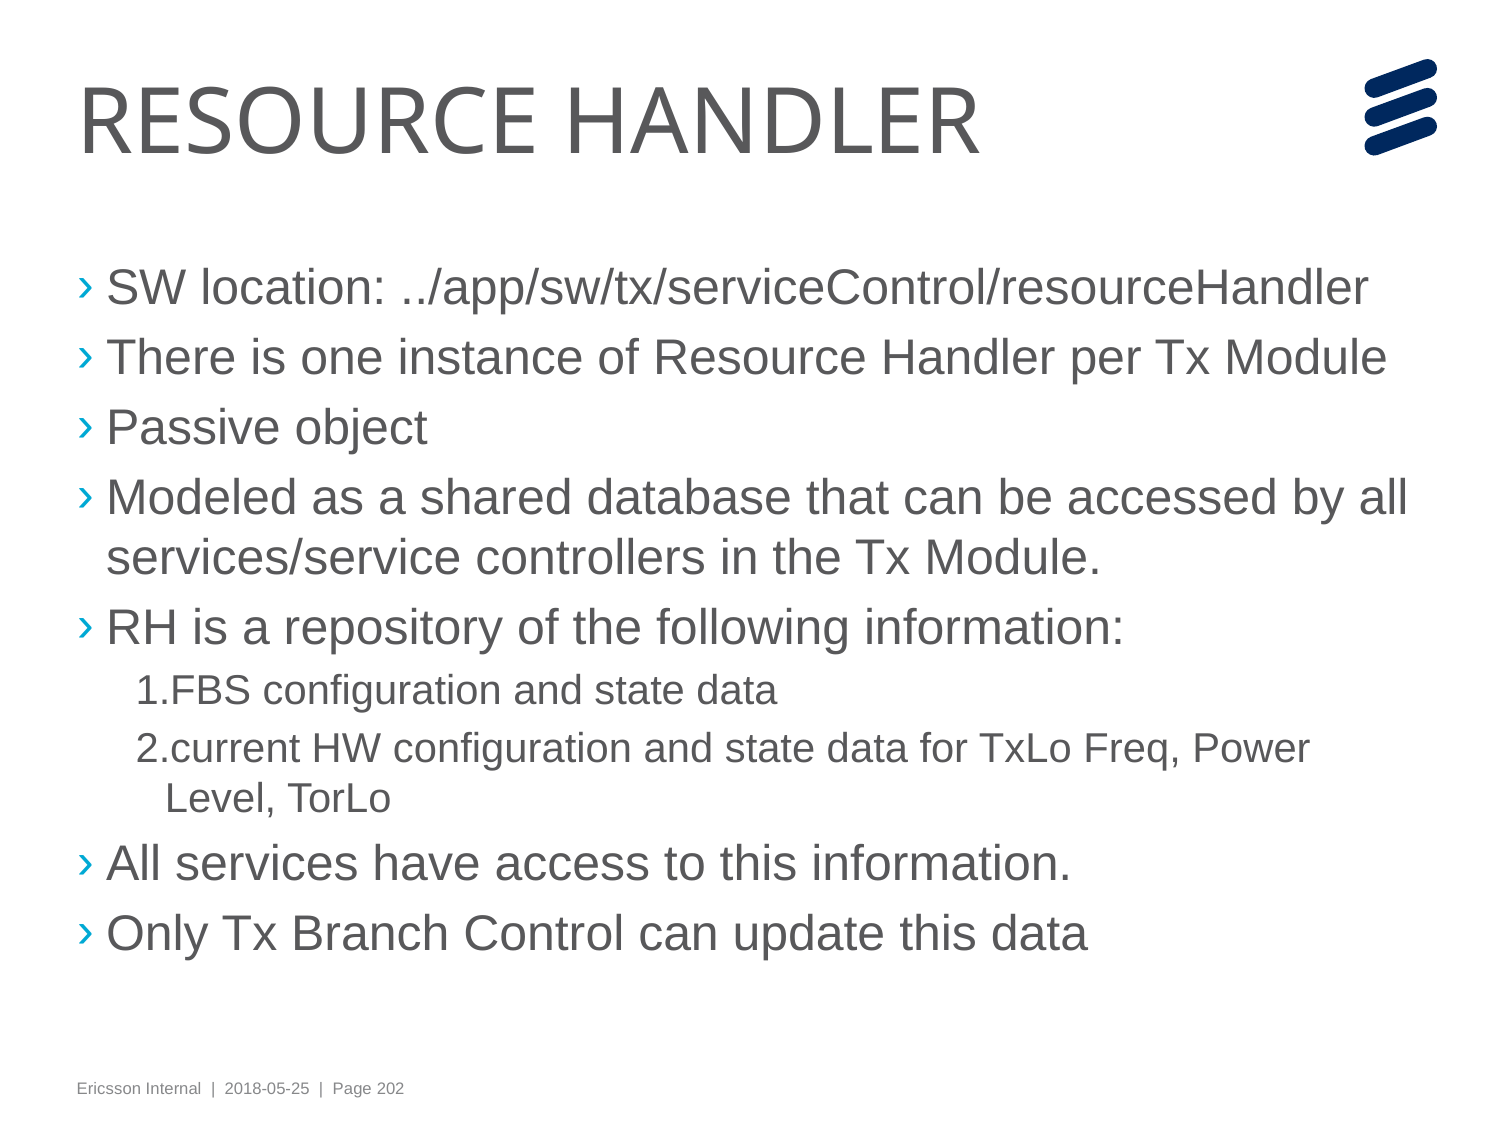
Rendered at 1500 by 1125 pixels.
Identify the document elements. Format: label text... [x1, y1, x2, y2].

title RESOURCE HANDLER [64, 39, 1295, 218]
list SW location: ../app/sw/tx/serviceControl/resourceHandler There is one instance of Resource Handler per Tx Module Passive object Modeled as a shared database that can be accessed by all services/service controllers in the Tx Module. RH is a repository of the following information: FBS configuration and state data current HW configuration and state data for TxLo Freq, Power Level, TorLo All services have access to this information. Only Tx Branch Control can update this data [65, 183, 1436, 1008]
